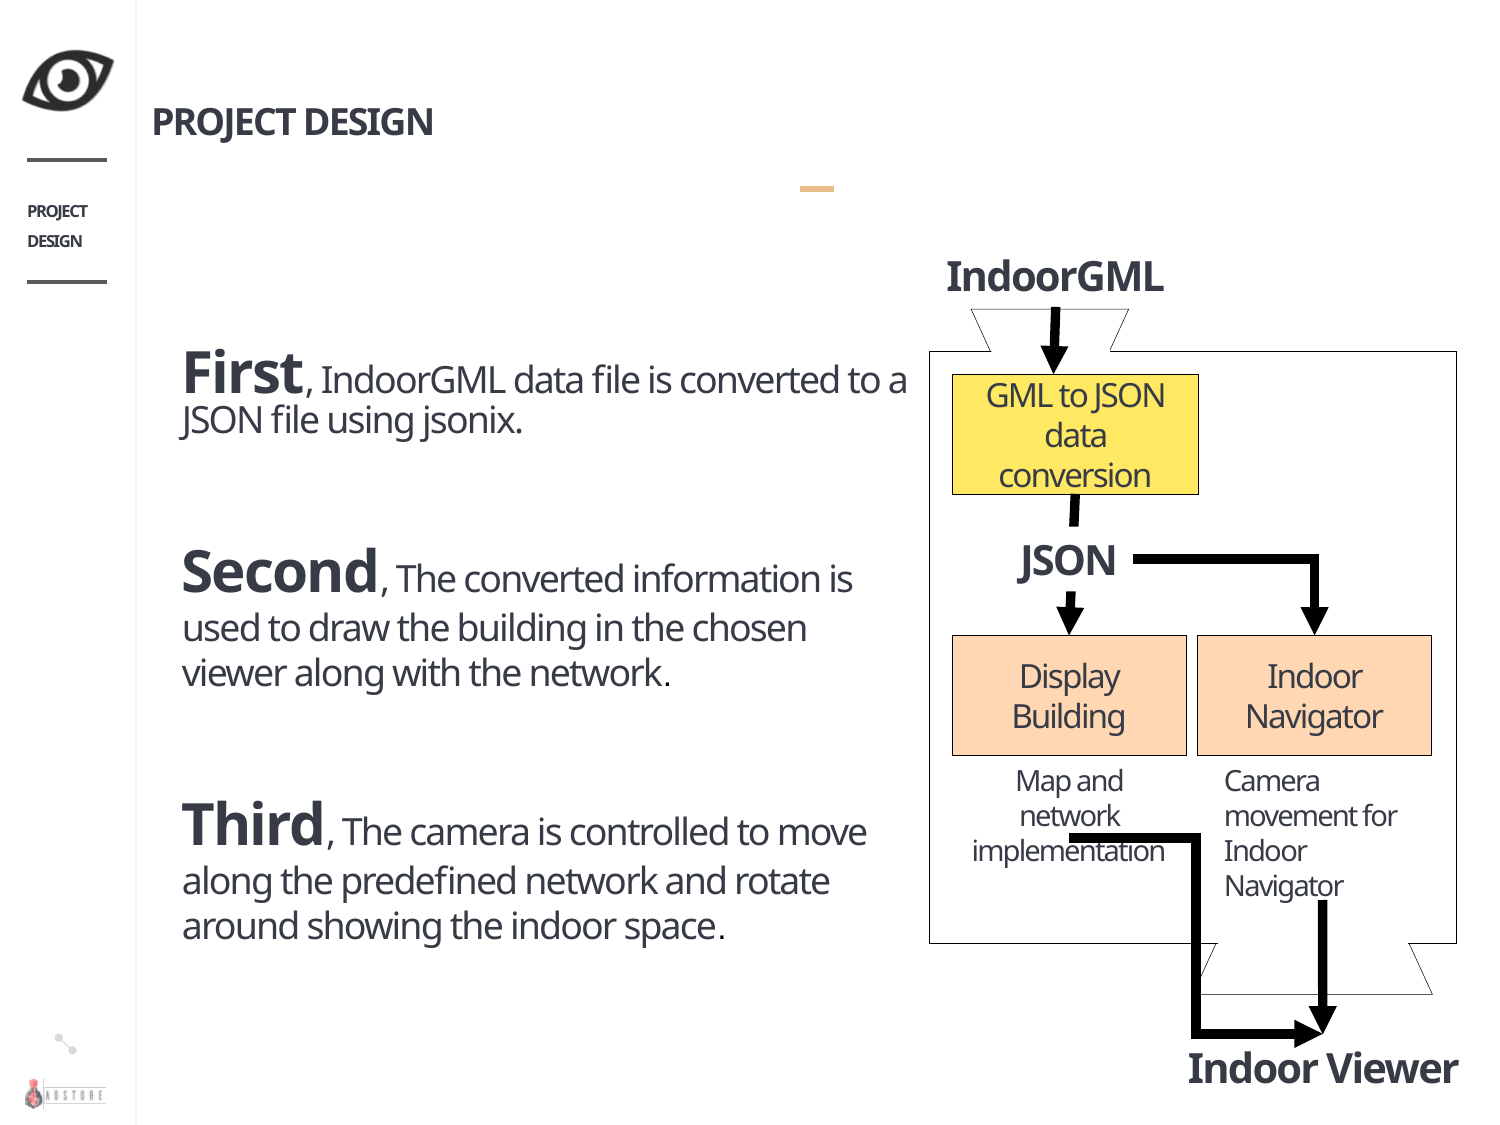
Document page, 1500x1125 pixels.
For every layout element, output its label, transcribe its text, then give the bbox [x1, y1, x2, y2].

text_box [929, 242, 1466, 1101]
text_box First, IndoorGML data file is converted to a JSON file using jsonix. [167, 341, 929, 449]
list PROJECT DESIGN [26, 160, 108, 283]
text_box Third, The camera is controlled to move along the predefined network and rotate around showing the indoor space. [167, 779, 929, 955]
picture [0, 23, 134, 137]
picture [25, 1078, 106, 1109]
title PROJECT DESIGN [136, 80, 1500, 161]
text_box Second, The converted information is used to draw the building in the chosen viewer along with the network. [167, 526, 929, 702]
